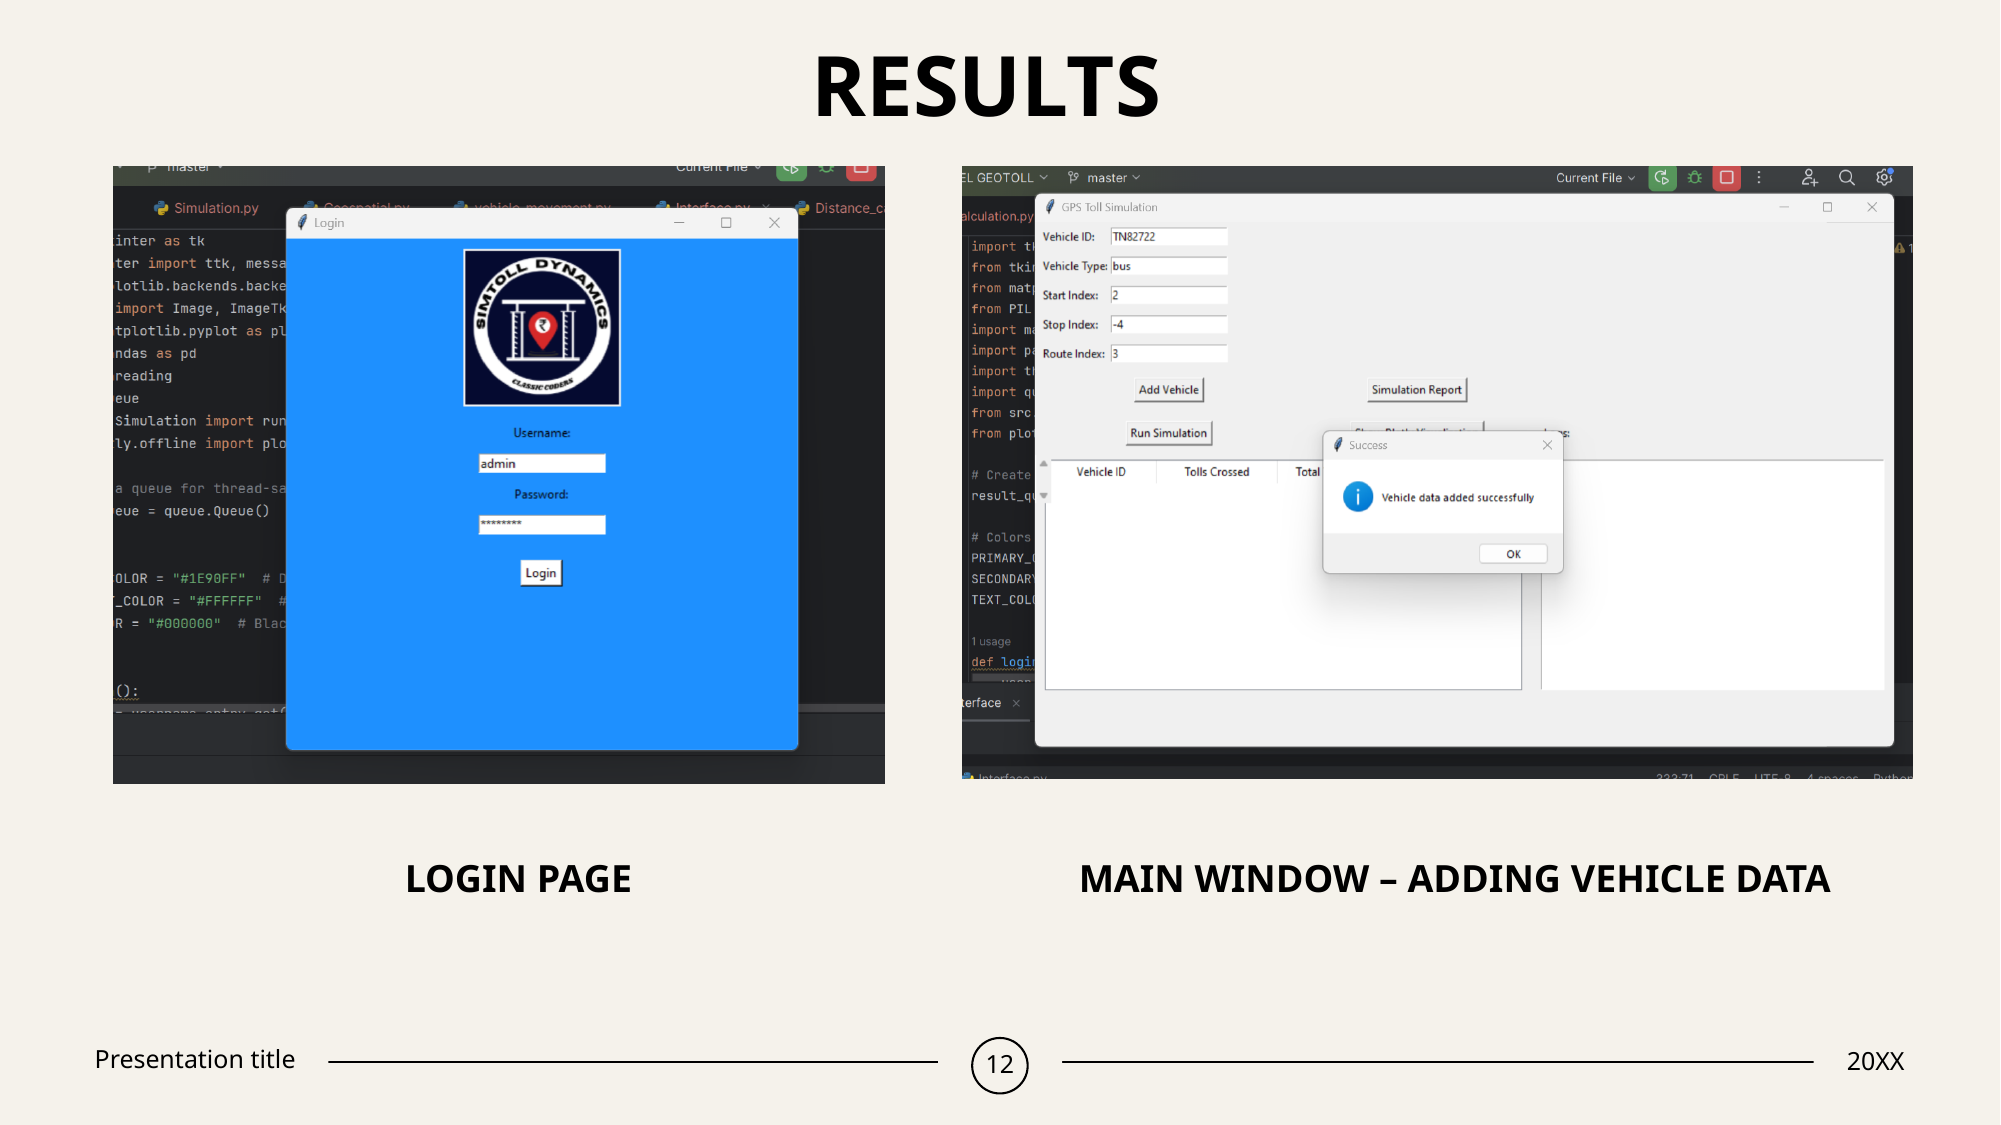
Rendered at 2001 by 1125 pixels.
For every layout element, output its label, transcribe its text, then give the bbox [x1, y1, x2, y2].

footer Presentation title [79, 1038, 329, 1083]
slide_number 12 [971, 1036, 1029, 1095]
text_box MAIN WINDOW – ADDING VEHICLE DATA [1064, 847, 1950, 908]
picture [112, 166, 885, 784]
slide_number 20XX [1813, 1038, 1938, 1083]
text_box LOGIN PAGE [389, 847, 1064, 908]
picture [962, 166, 1913, 779]
title RESULTS [84, 31, 1889, 149]
